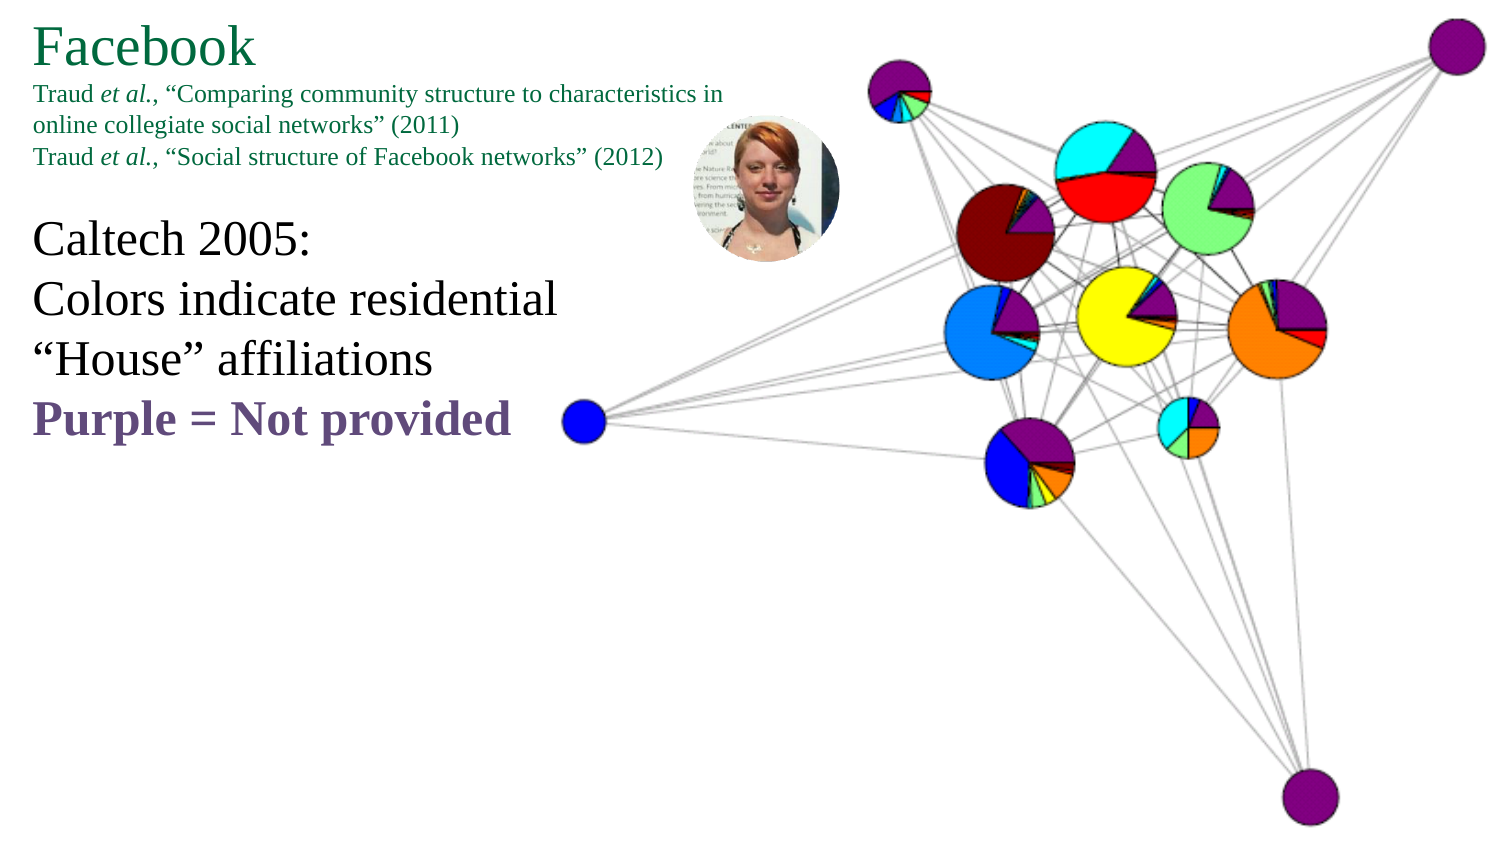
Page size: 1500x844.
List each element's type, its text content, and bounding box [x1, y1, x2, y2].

title Facebook Traud et al., “Comparing community structure to characteristics in online collegiate social networks” (2011) Traud et al., “Social structure of Facebook networks” (2012) [17, 0, 545, 179]
picture [547, 0, 1500, 844]
text_box Caltech 2005: Colors indicate residential “House” affiliations Purple = Not provided [17, 197, 542, 453]
